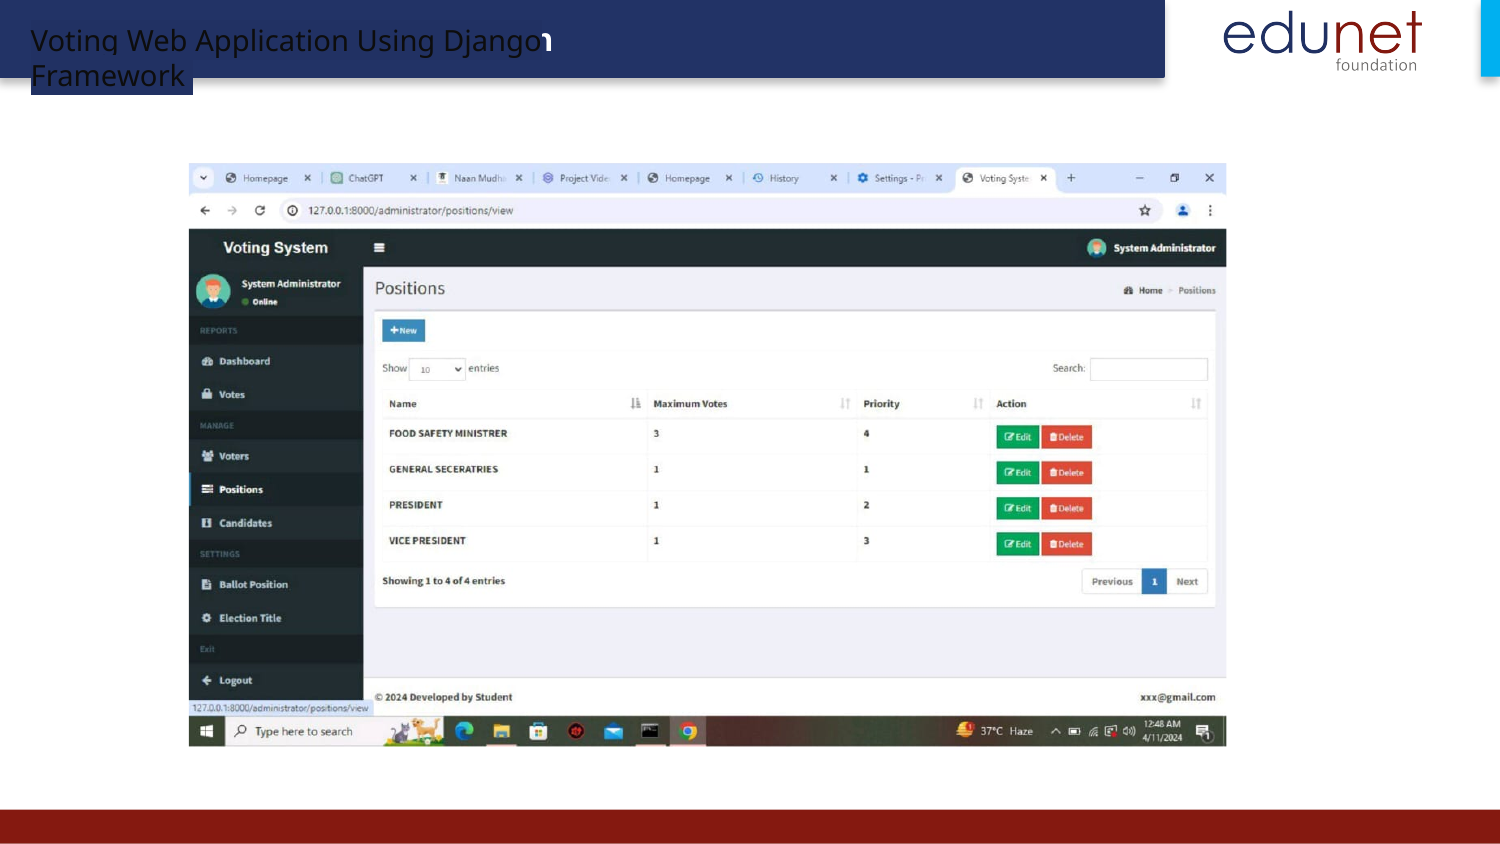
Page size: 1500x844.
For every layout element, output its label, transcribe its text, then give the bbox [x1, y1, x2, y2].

picture [1219, 8, 1424, 75]
text_box Voting Web Application Using Django Framework [15, 15, 684, 100]
picture [188, 163, 1227, 747]
